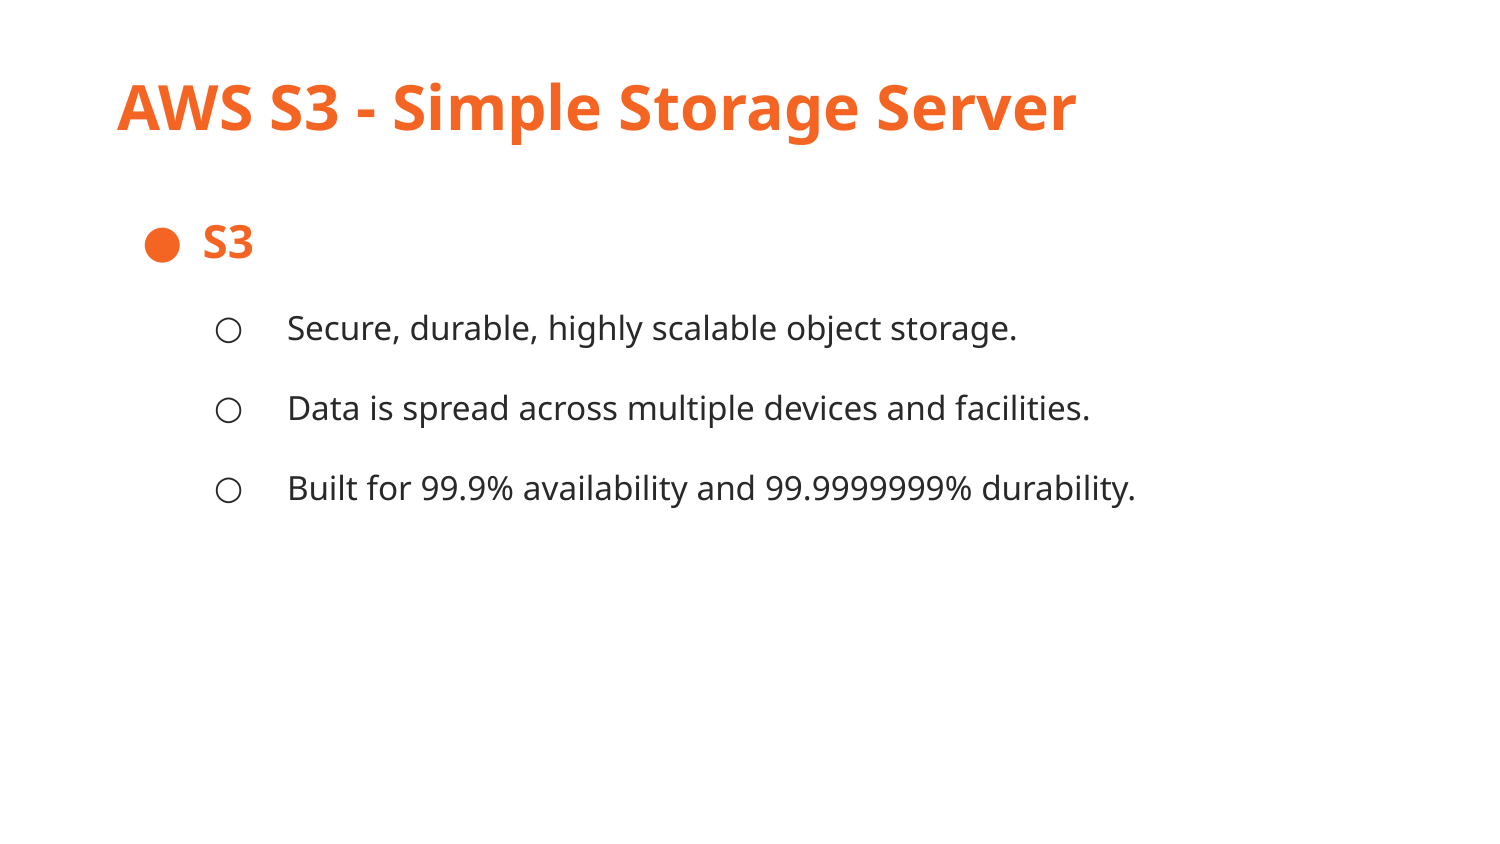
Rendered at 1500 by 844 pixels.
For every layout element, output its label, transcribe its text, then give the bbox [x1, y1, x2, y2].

title AWS S3 - Simple Storage Server [102, 52, 1194, 142]
title S3 Secure, durable, highly scalable object storage. Data is spread across multiple devices and facilities. Built for 99.9% availability and 99.9999999% durability. [75, 142, 1425, 821]
